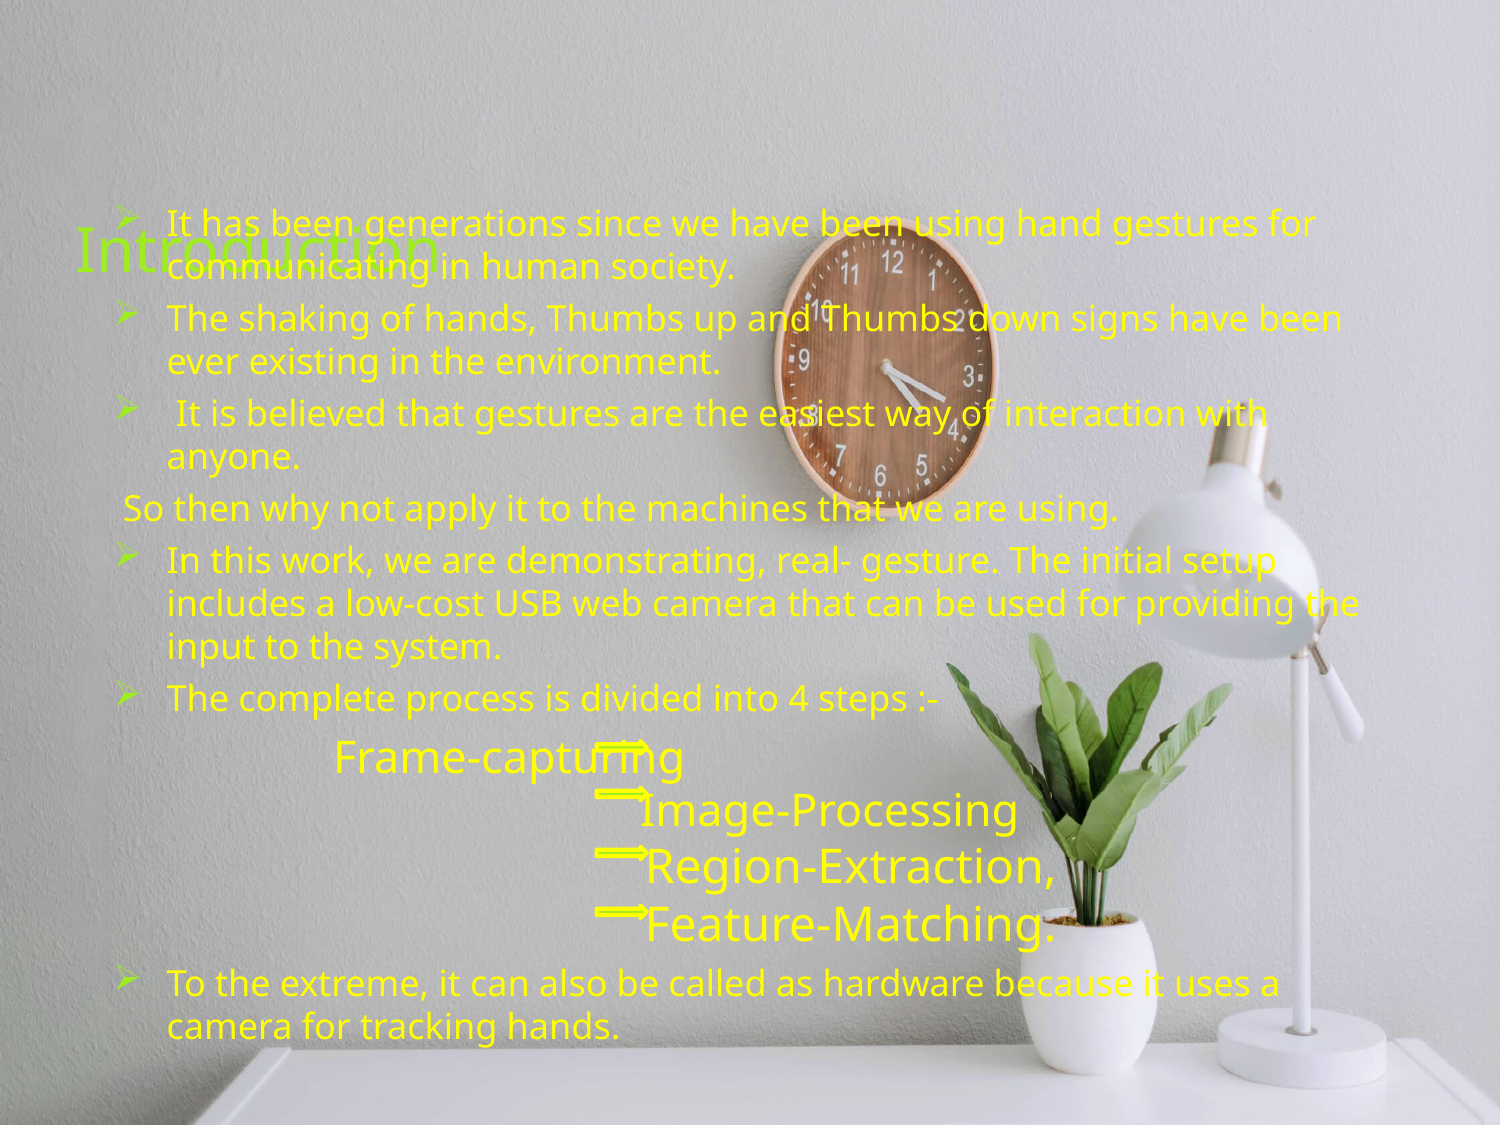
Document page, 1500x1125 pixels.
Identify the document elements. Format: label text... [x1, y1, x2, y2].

text_box [594, 844, 649, 862]
text_box [594, 739, 649, 756]
picture [0, 0, 1500, 1125]
text_box [594, 785, 649, 803]
list It has been generations since we have been using hand gestures for communicating in human society. The shaking of hands, Thumbs up and Thumbs down signs have been ever existing in the environment. It is believed that gestures are the easiest way of interaction with anyone. So then why not apply it to the machines that we are using. In this work, we are demonstrating, real- gesture. The initial setup includes a low-cost USB web camera that can be used for providing the input to the system. The complete process is divided into 4 steps :- Frame-capturing Image-Processing Region-Extraction, Feature-Matching. To the extreme, it can also be called as hardware because it uses a camera for tracking hands. [103, 200, 1397, 1050]
text_box [594, 903, 649, 921]
title Introduction [75, 128, 952, 286]
